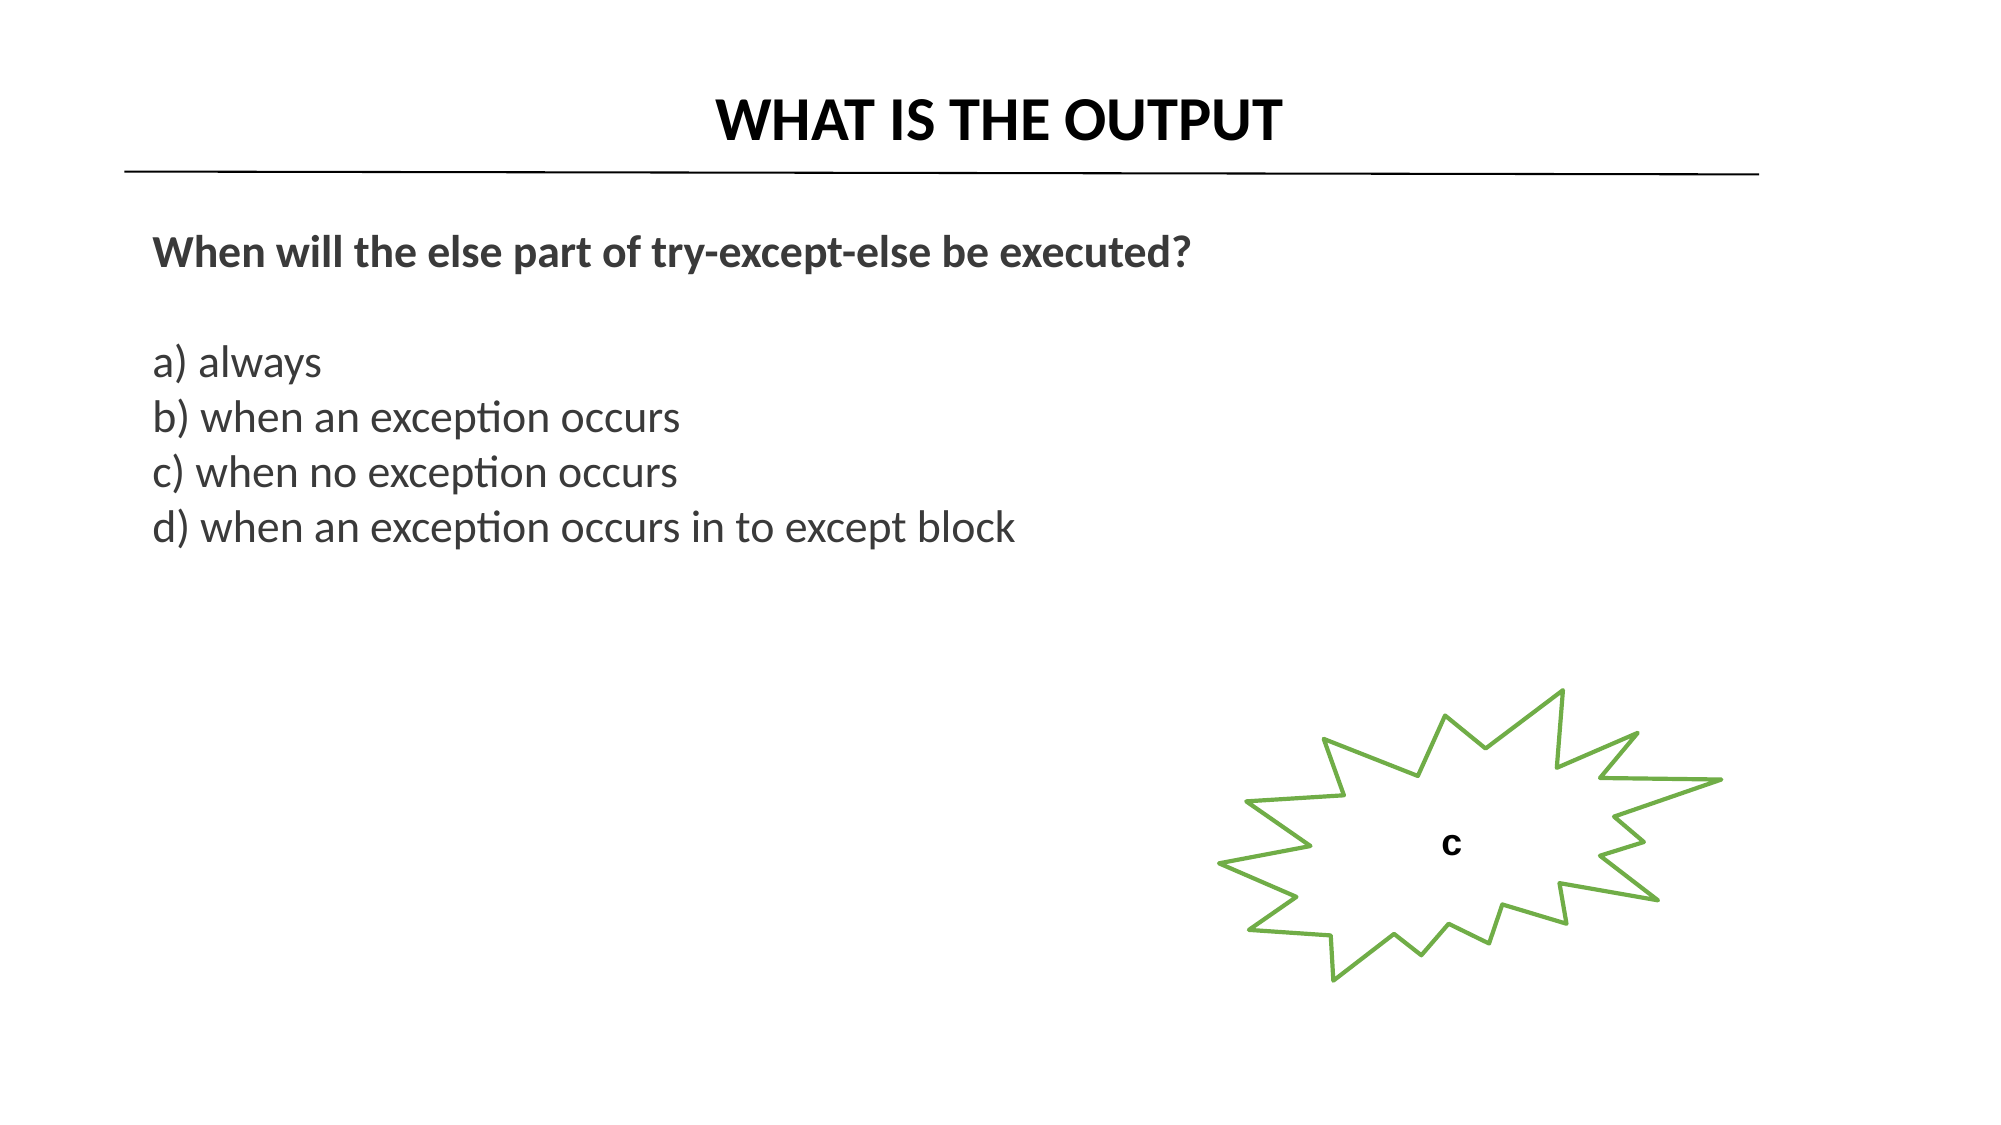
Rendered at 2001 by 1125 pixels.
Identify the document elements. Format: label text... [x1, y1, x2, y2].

text_box c [1219, 690, 1722, 981]
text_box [124, 171, 1759, 175]
text_box WHAT IS THE OUTPUT [137, 68, 1863, 172]
text_box When will the else part of try-except-else be executed? a) always b) when an exception occurs c) when no exception occurs d) when an exception occurs in to except block [137, 214, 1337, 559]
